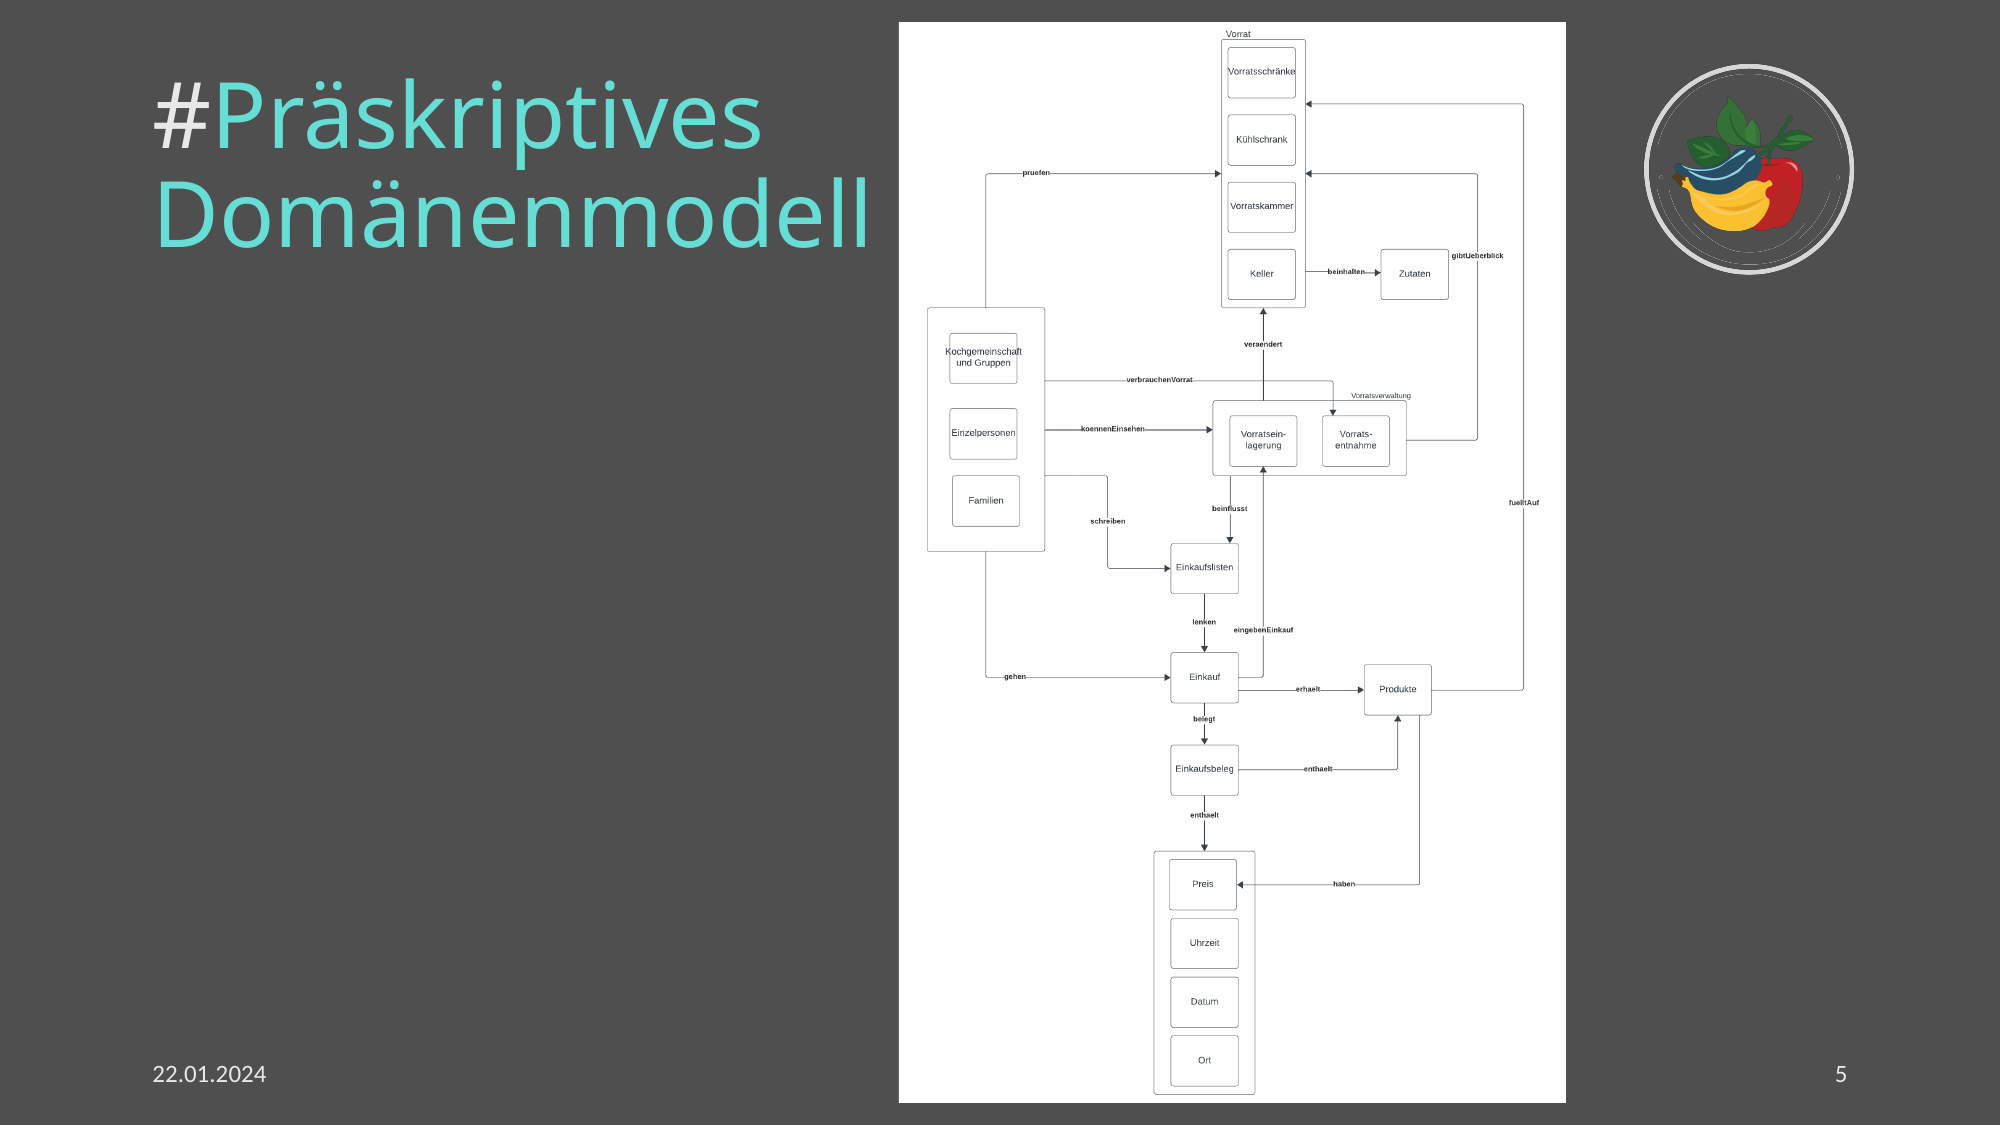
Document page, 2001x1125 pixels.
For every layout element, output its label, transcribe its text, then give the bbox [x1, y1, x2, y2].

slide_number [137, 1042, 588, 1103]
picture [898, 22, 1566, 1103]
title #Präskriptives Domänenmodell [1566, 59, 1863, 278]
slide_number 5 [1566, 1042, 1863, 1103]
title #Präskriptives Domänenmodell [137, 59, 898, 278]
picture [1589, 9, 1908, 329]
